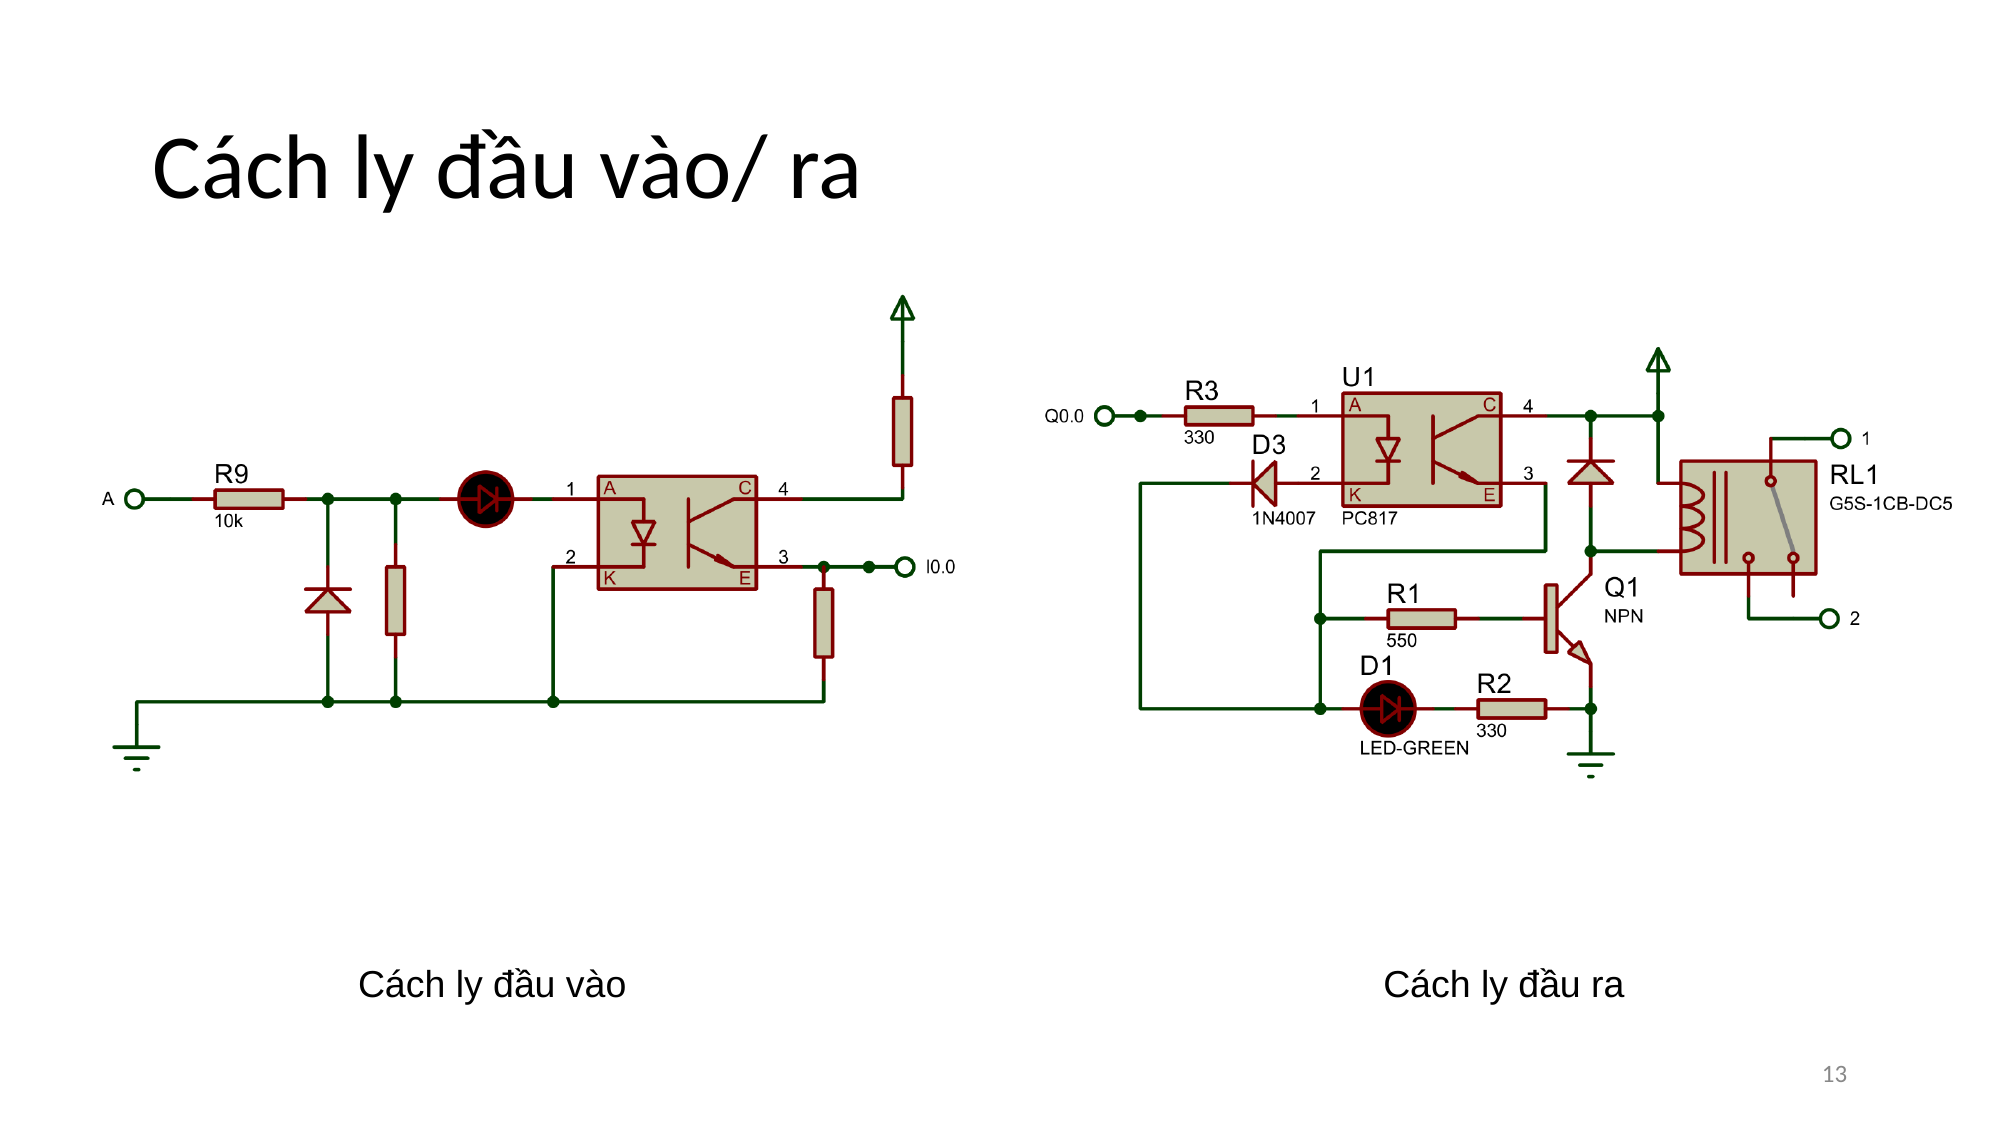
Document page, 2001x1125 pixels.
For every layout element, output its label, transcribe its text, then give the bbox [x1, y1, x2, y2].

text_box Cách ly đầu vào [343, 952, 649, 1013]
text_box Cách ly đầu ra [1368, 952, 1674, 1013]
picture [84, 292, 959, 781]
picture [1041, 334, 1958, 781]
slide_number 13 [1412, 1042, 1863, 1103]
title Cách ly đầu vào/ ra [137, 59, 1863, 278]
